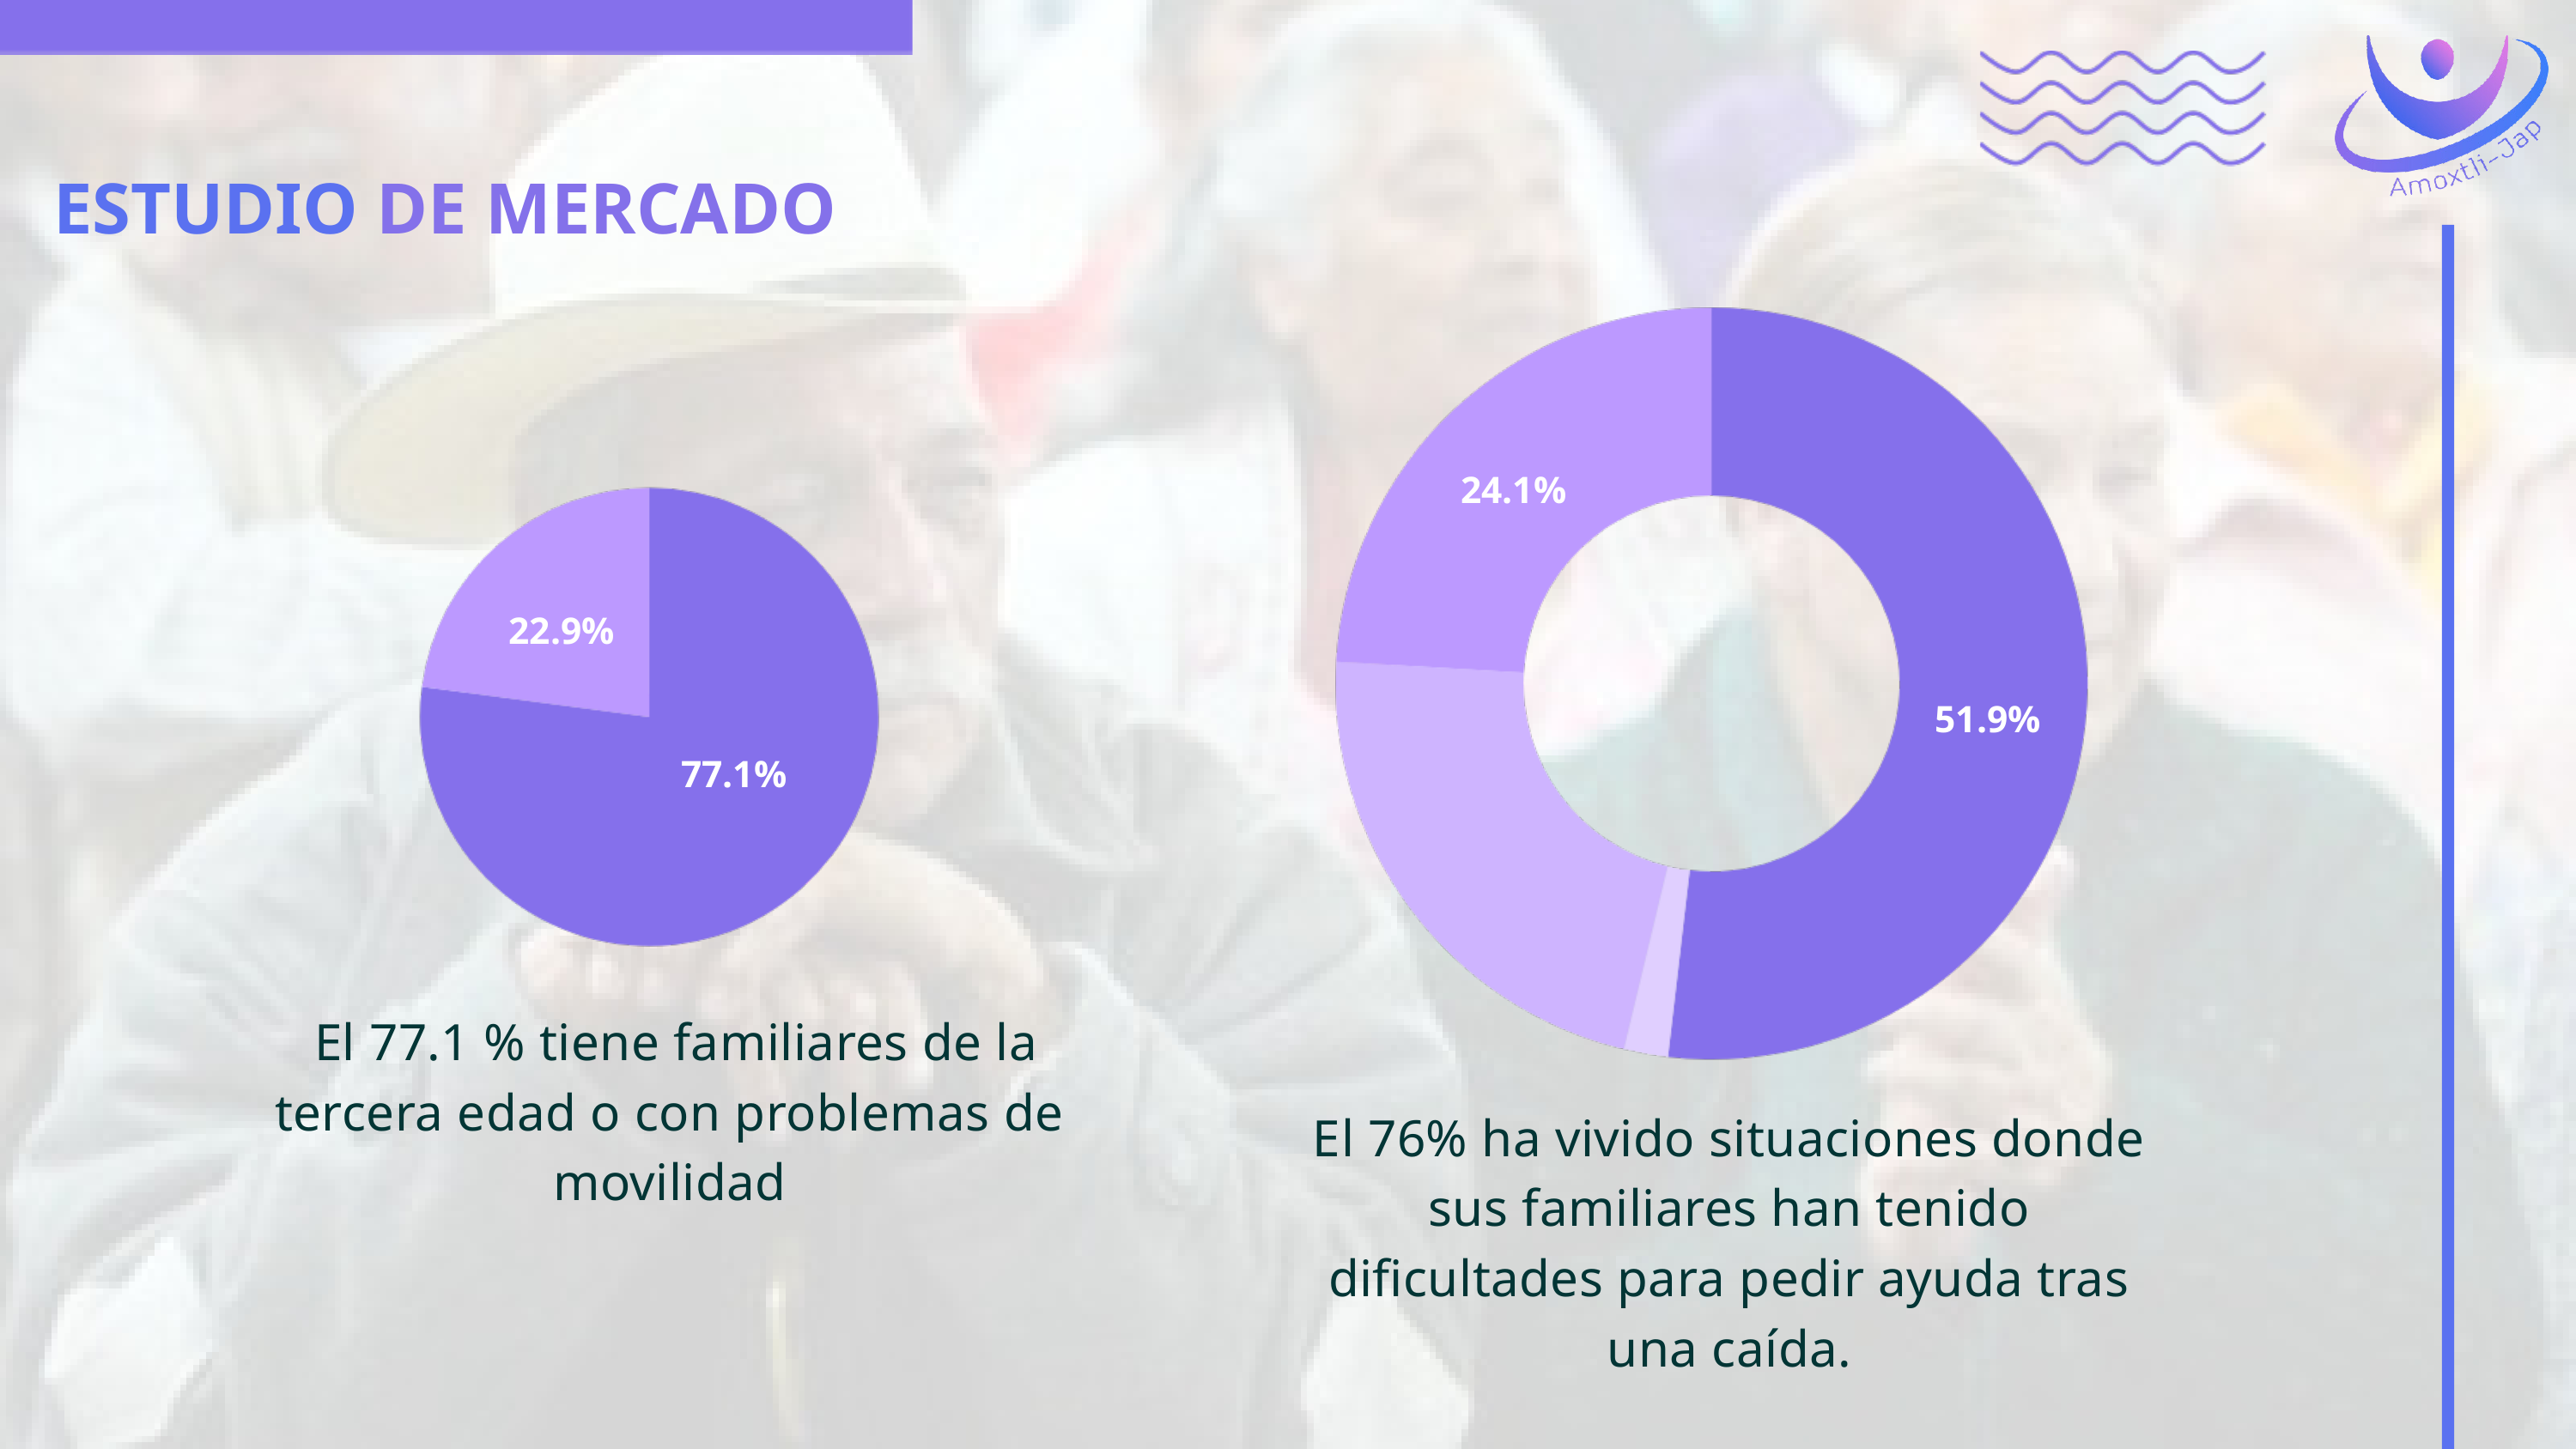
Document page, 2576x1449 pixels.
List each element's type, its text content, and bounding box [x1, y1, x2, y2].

text_box [1979, 51, 2268, 167]
text_box ESTUDIO DE MERCADO [53, 173, 1358, 248]
text_box [2307, 21, 2576, 209]
text_box [0, 0, 2576, 1449]
text_box El 76% ha vivido situaciones donde sus familiares han tenido dificultades para pedir ayuda tras una caída. [1288, 1096, 2172, 1377]
picture [1261, 233, 2164, 1135]
text_box El 77.1 % tiene familiares de la tercera edad o con problemas de movilidad [236, 1000, 1104, 1211]
text_box [0, 0, 913, 55]
picture [374, 442, 926, 993]
